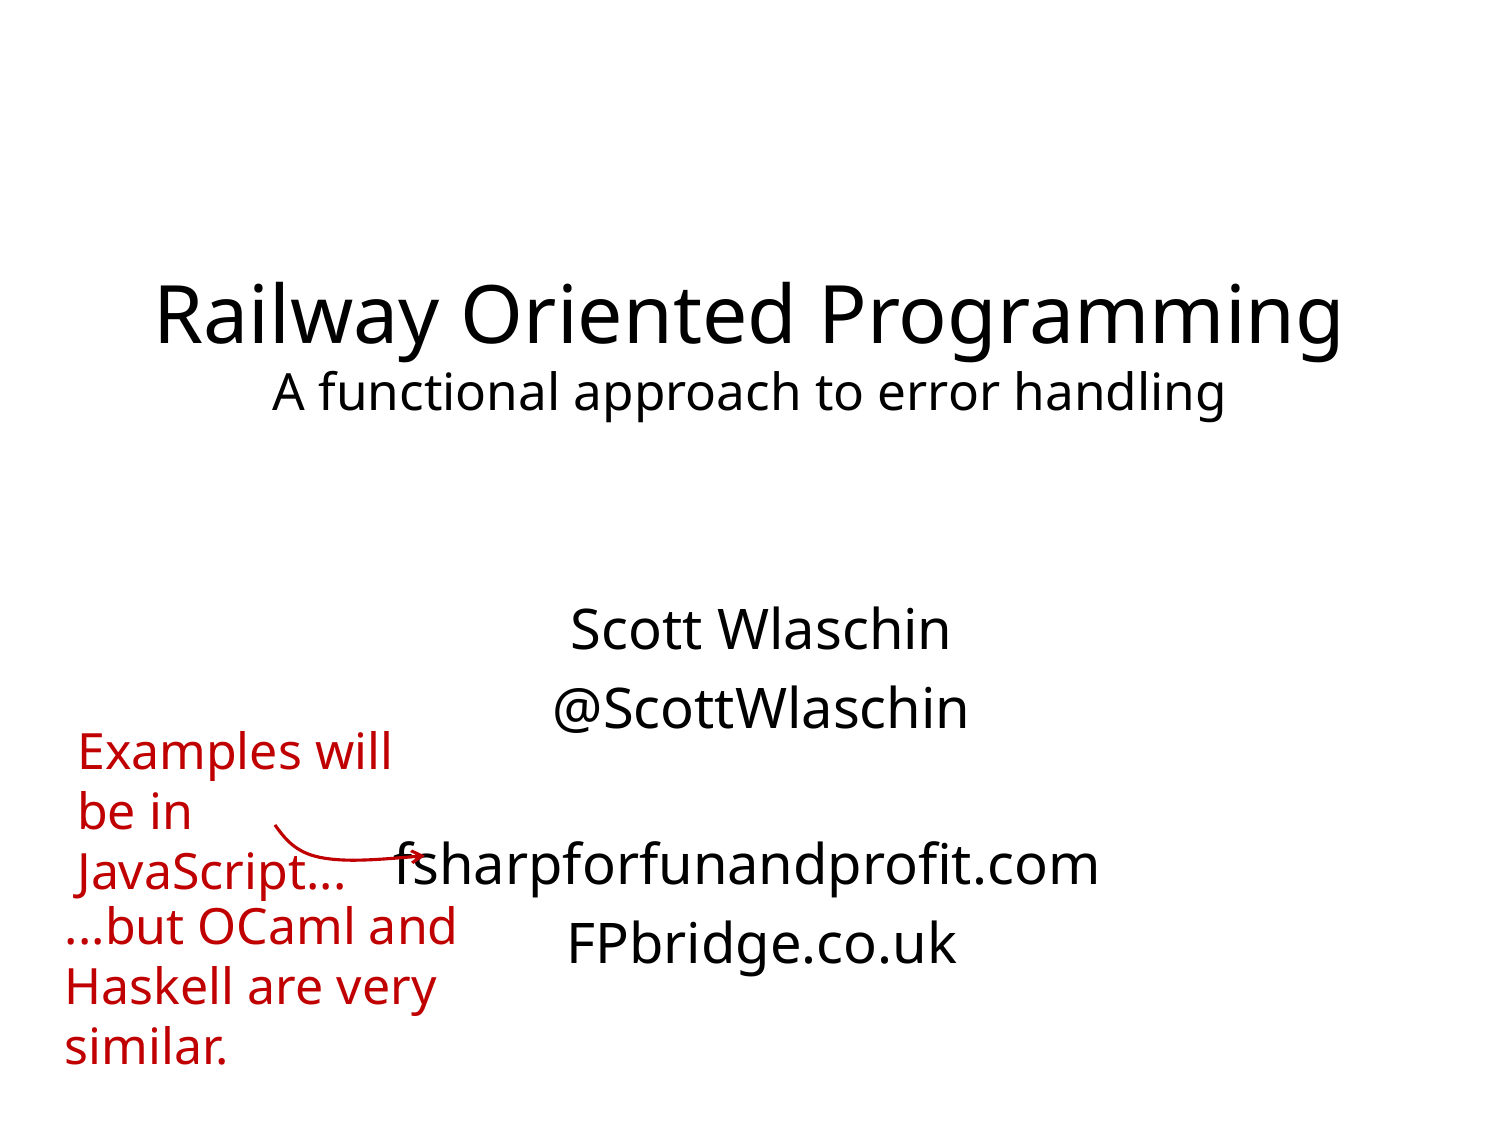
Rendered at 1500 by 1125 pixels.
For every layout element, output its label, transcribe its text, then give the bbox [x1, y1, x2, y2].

text_box Scott Wlaschin @ScottWlaschin fsharpforfunandprofit.com FPbridge.co.uk [112, 586, 1412, 984]
title Railway Oriented Programming A functional approach to error handling [112, 221, 1388, 463]
text_box ...but OCaml and Haskell are very similar. [50, 887, 499, 1083]
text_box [62, 712, 476, 863]
